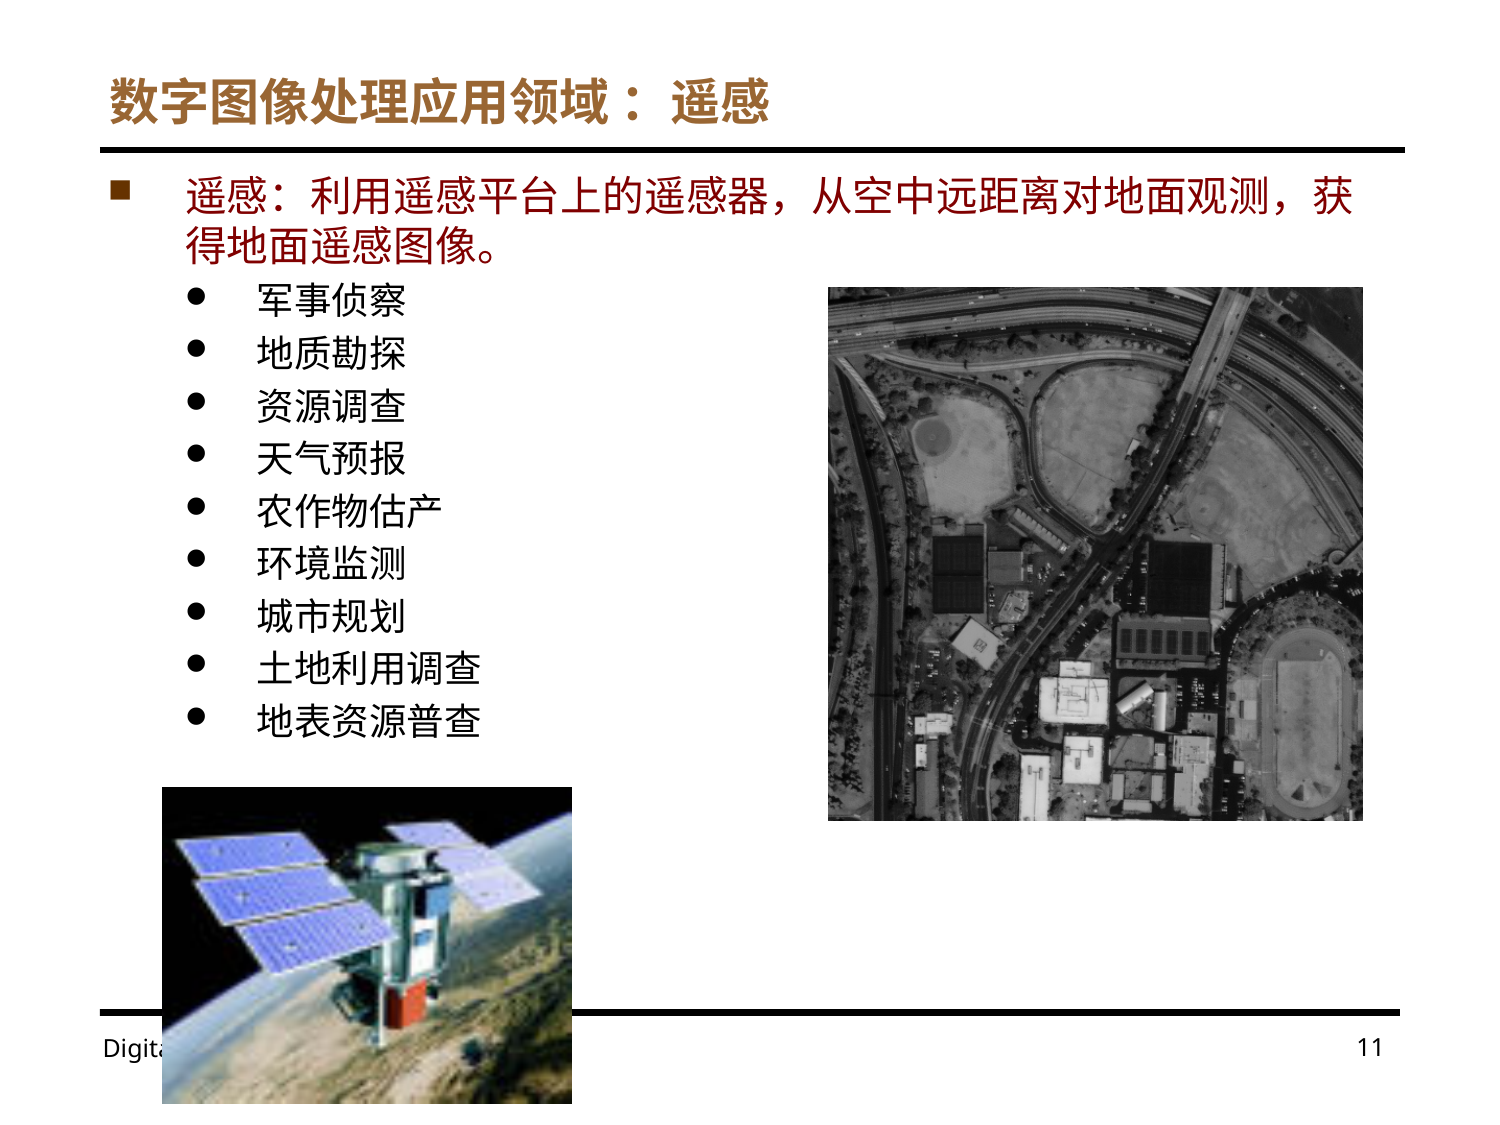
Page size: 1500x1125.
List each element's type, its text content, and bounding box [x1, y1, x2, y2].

list 遥感：利用遥感平台上的遥感器，从空中远距离对地面观测，获得地面遥感图像。 军事侦察 地质勘探 资源调查 天气预报 农作物估产 环境监测 城市规划 土地利用调查 地表资源普查 [92, 162, 1406, 975]
slide_number Digital Image Processing [87, 1024, 157, 1104]
picture [828, 287, 1363, 822]
slide_number 11 [1074, 1024, 1401, 1103]
picture [162, 787, 573, 1104]
title 数字图像处理应用领域 ：遥感 [94, 50, 1407, 138]
